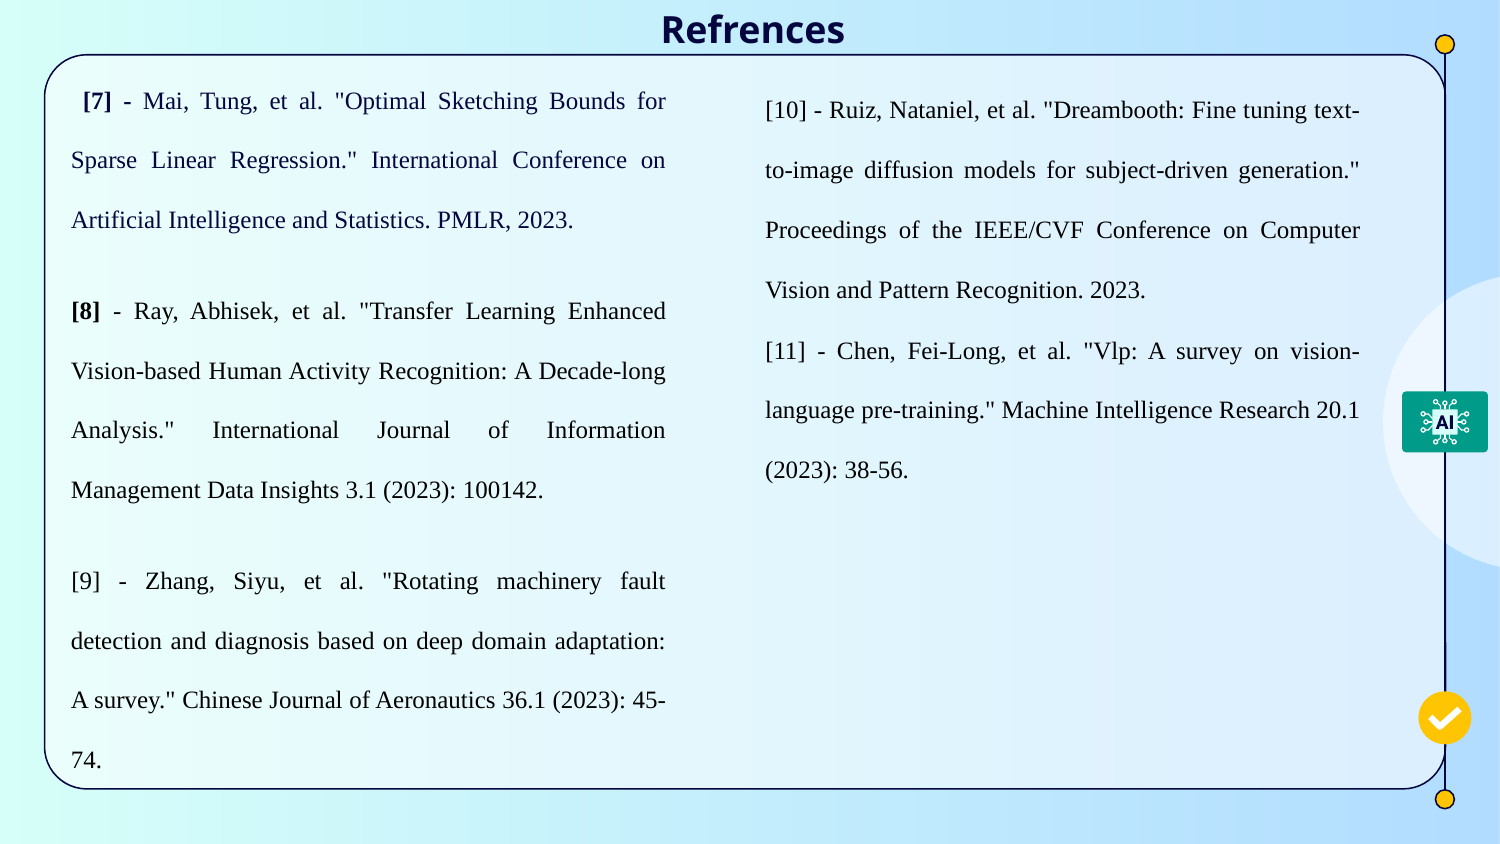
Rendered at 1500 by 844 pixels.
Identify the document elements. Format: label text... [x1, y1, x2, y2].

picture [0, 0, 1500, 844]
text_box [7] - Mai, Tung, et al. "Optimal Sketching Bounds for Sparse Linear Regression." International Conference on Artificial Intelligence and Statistics. PMLR, 2023. [8] - Ray, Abhisek, et al. "Transfer Learning Enhanced Vision-based Human Activity Recognition: A Decade-long Analysis." International Journal of Information Management Data Insights 3.1 (2023): 100142. [9] - Zhang, Siyu, et al. "Rotating machinery fault detection and diagnosis based on deep domain adaptation: A survey." Chinese Journal of Aeronautics 36.1 (2023): 45-74. [55, 39, 683, 678]
title Refrences [645, 0, 879, 67]
text_box [10] - Ruiz, Nataniel, et al. "Dreambooth: Fine tuning text-to-image diffusion models for subject-driven generation." Proceedings of the IEEE/CVF Conference on Computer Vision and Pattern Recognition. 2023.‏ [11] - Chen, Fei-Long, et al. "Vlp: A survey on vision-language pre-training." Machine Intelligence Research 20.1 (2023): 38-56. [749, 49, 1377, 715]
picture [879, 0, 1500, 299]
